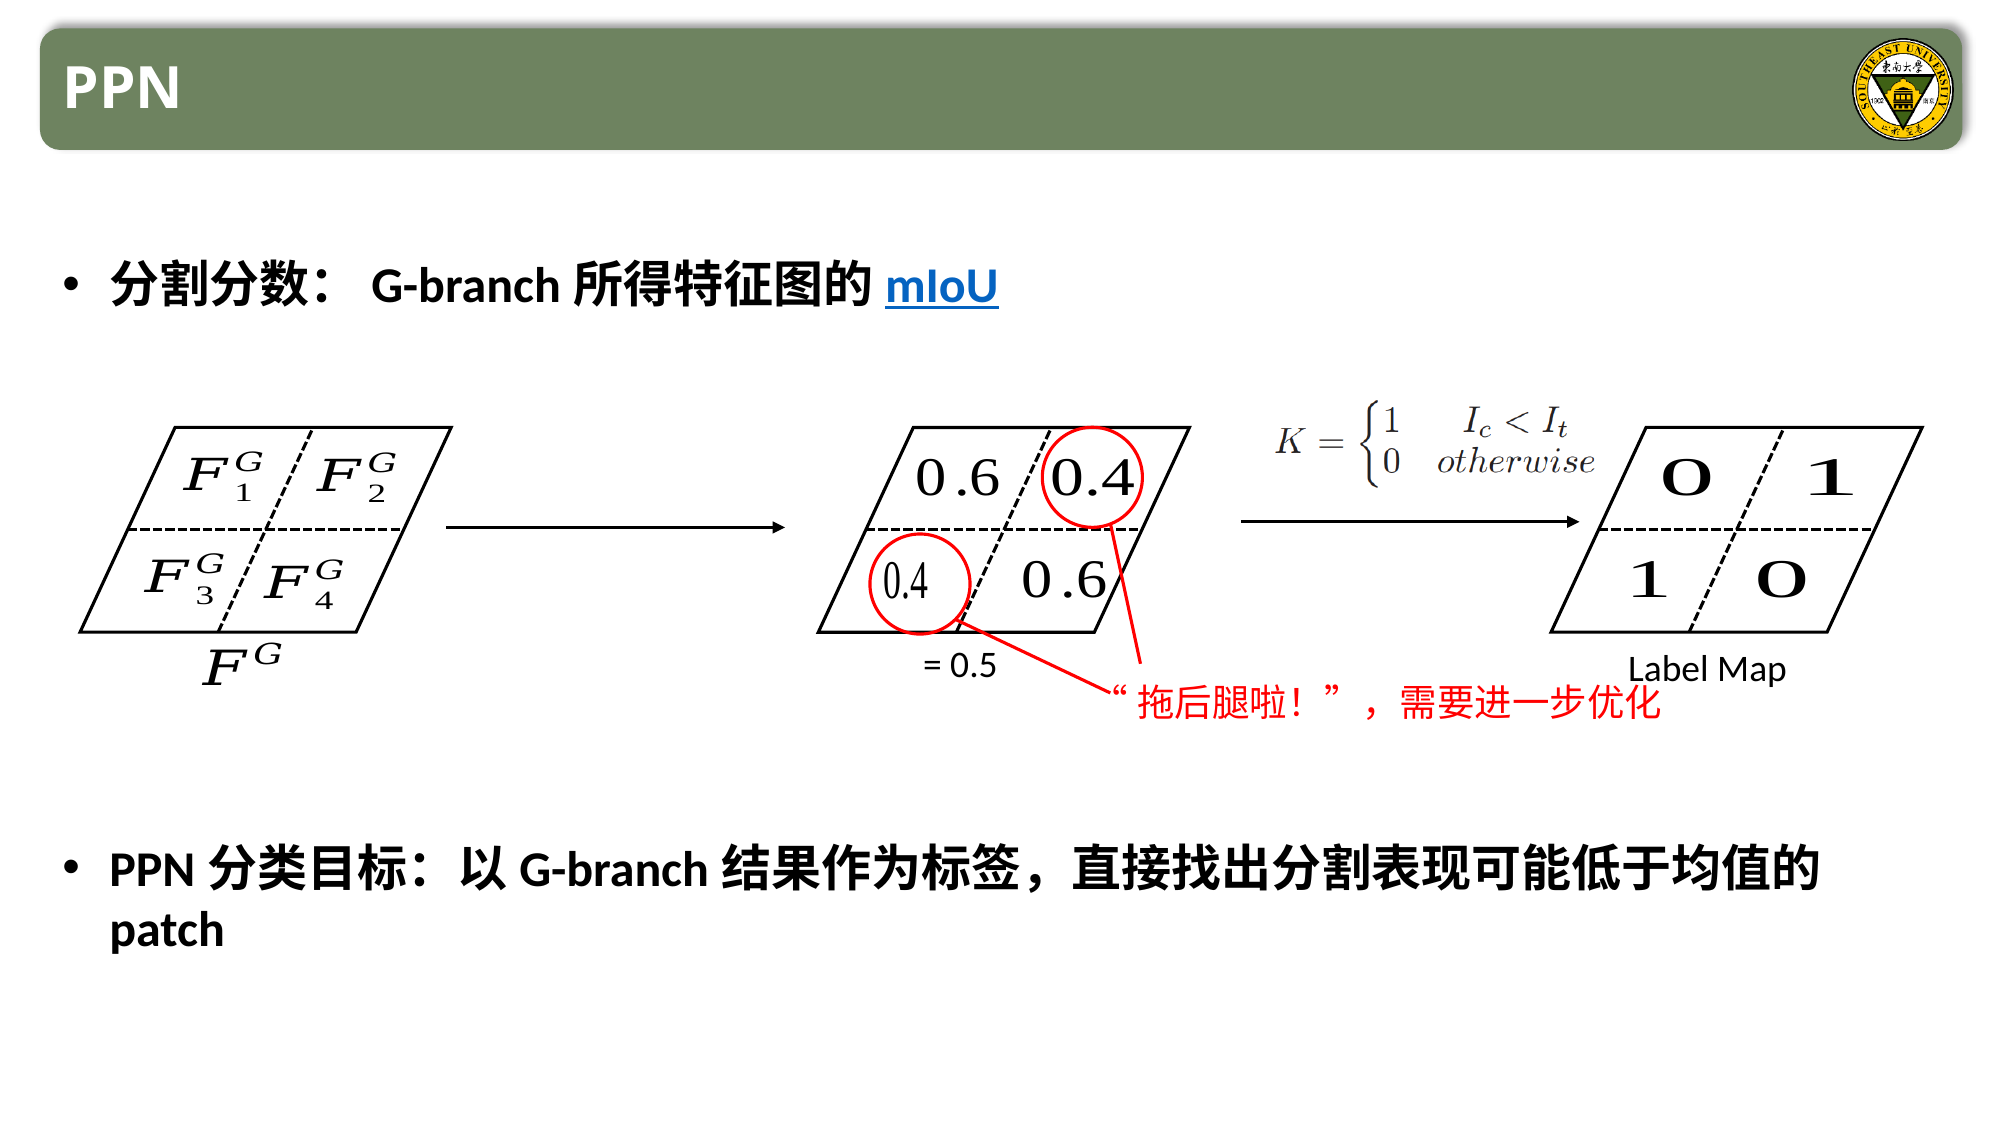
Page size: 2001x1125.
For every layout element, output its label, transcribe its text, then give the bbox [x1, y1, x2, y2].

text_box PPN分类目标：以G-branch结果作为标签，直接找出分割表现可能低于均值的patch [47, 829, 1919, 1025]
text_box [80, 427, 452, 698]
text_box “拖后腿啦！”，需要进一步优化 [1075, 671, 1677, 731]
list PPN [47, 42, 1709, 136]
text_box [818, 427, 1190, 693]
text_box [1551, 427, 1923, 698]
picture [1238, 374, 1689, 501]
picture [1852, 38, 1954, 141]
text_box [1110, 524, 1141, 664]
text_box 分割分数：G-branch所得特征图的mIoU [47, 245, 1919, 381]
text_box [955, 619, 1111, 693]
